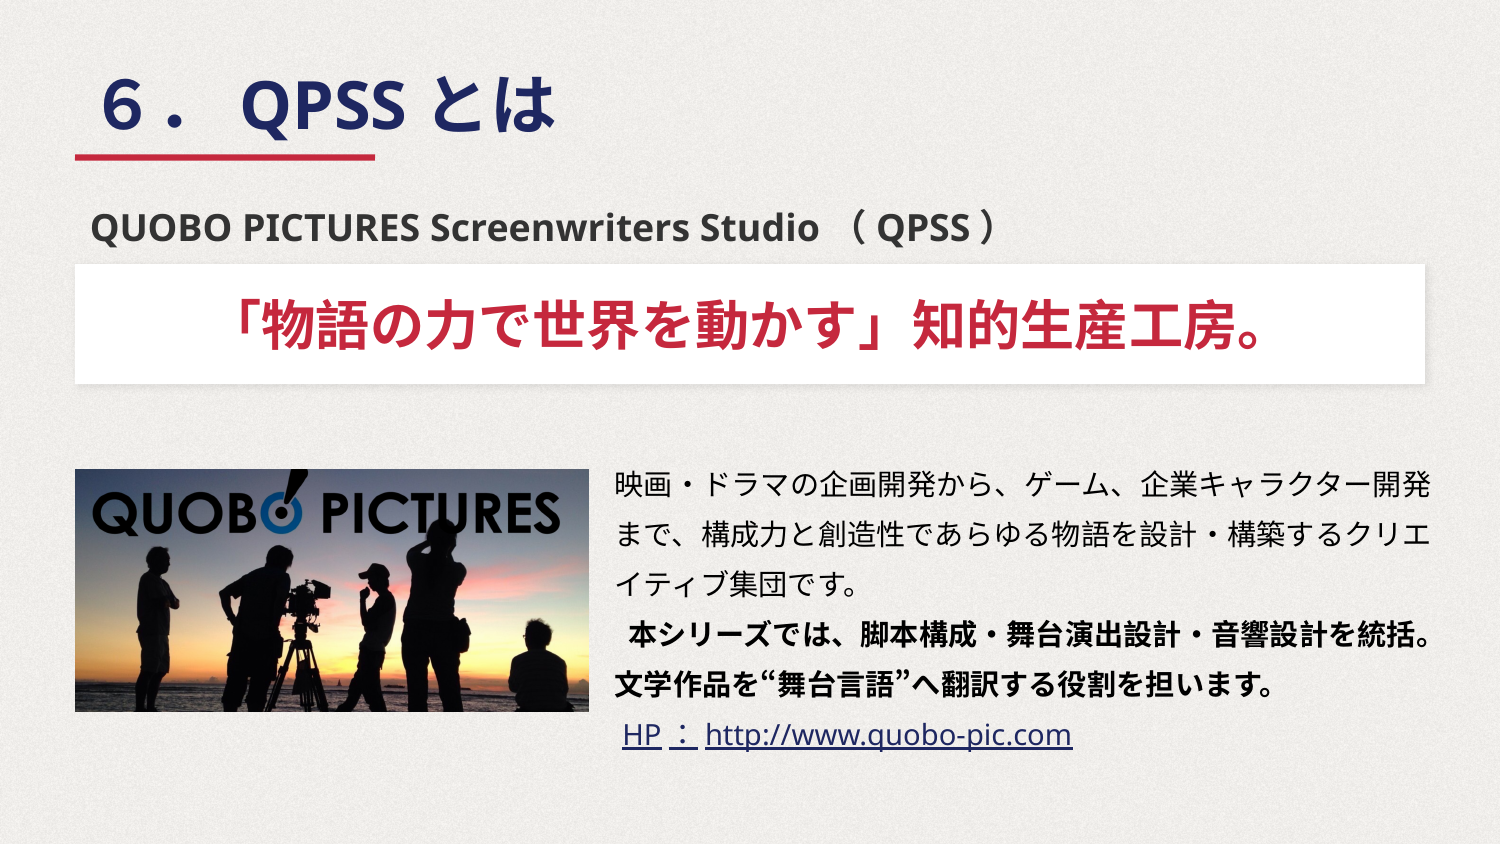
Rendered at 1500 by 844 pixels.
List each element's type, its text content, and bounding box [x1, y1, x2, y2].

text_box ６．QPSSとは [74, 29, 1425, 150]
text_box QUOBO PICTURES Screenwriters Studio（QPSS） [74, 189, 1425, 264]
picture [0, 0, 1500, 844]
text_box 映画・ドラマの企画開発から、ゲーム、企業キャラクター開発まで、構成力と創造性であらゆる物語を設計・構築するクリエイティブ集団です。 本シリーズでは、脚本構成・舞台演出設計・音響設計を統括。 文学作品を“舞台言語”へ翻訳する役割を担います。 HP：http://www.quobo-pic.com [600, 426, 1468, 776]
text_box 「物語の力で世界を動かす」知的生産工房。 [74, 264, 1425, 385]
